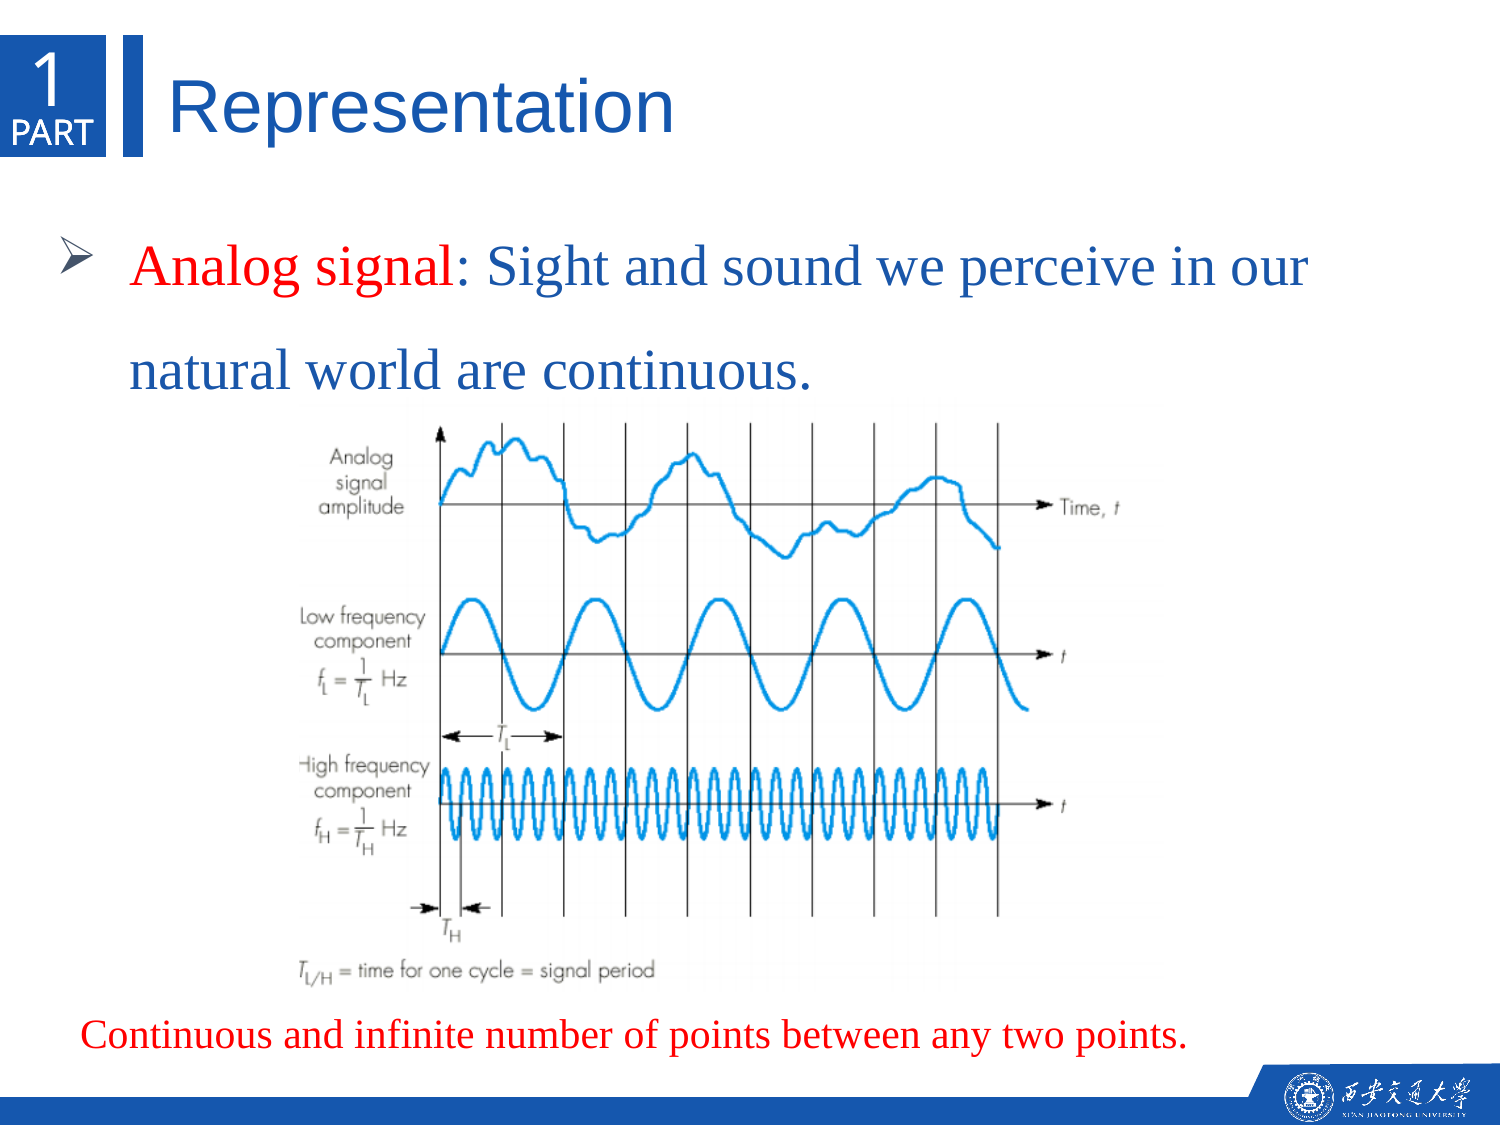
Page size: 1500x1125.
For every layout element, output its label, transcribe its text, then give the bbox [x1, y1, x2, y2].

text_box Continuous and infinite number of points between any two points. [64, 999, 1483, 1083]
picture [299, 397, 1164, 997]
text_box PART [9, 109, 95, 153]
text_box 1 [14, 23, 87, 109]
text_box [0, 34, 107, 158]
text_box [122, 34, 144, 158]
text_box Analog signal: Sight and sound we perceive in our natural world are continuous. [41, 184, 1447, 398]
text_box Representation [152, 50, 692, 156]
